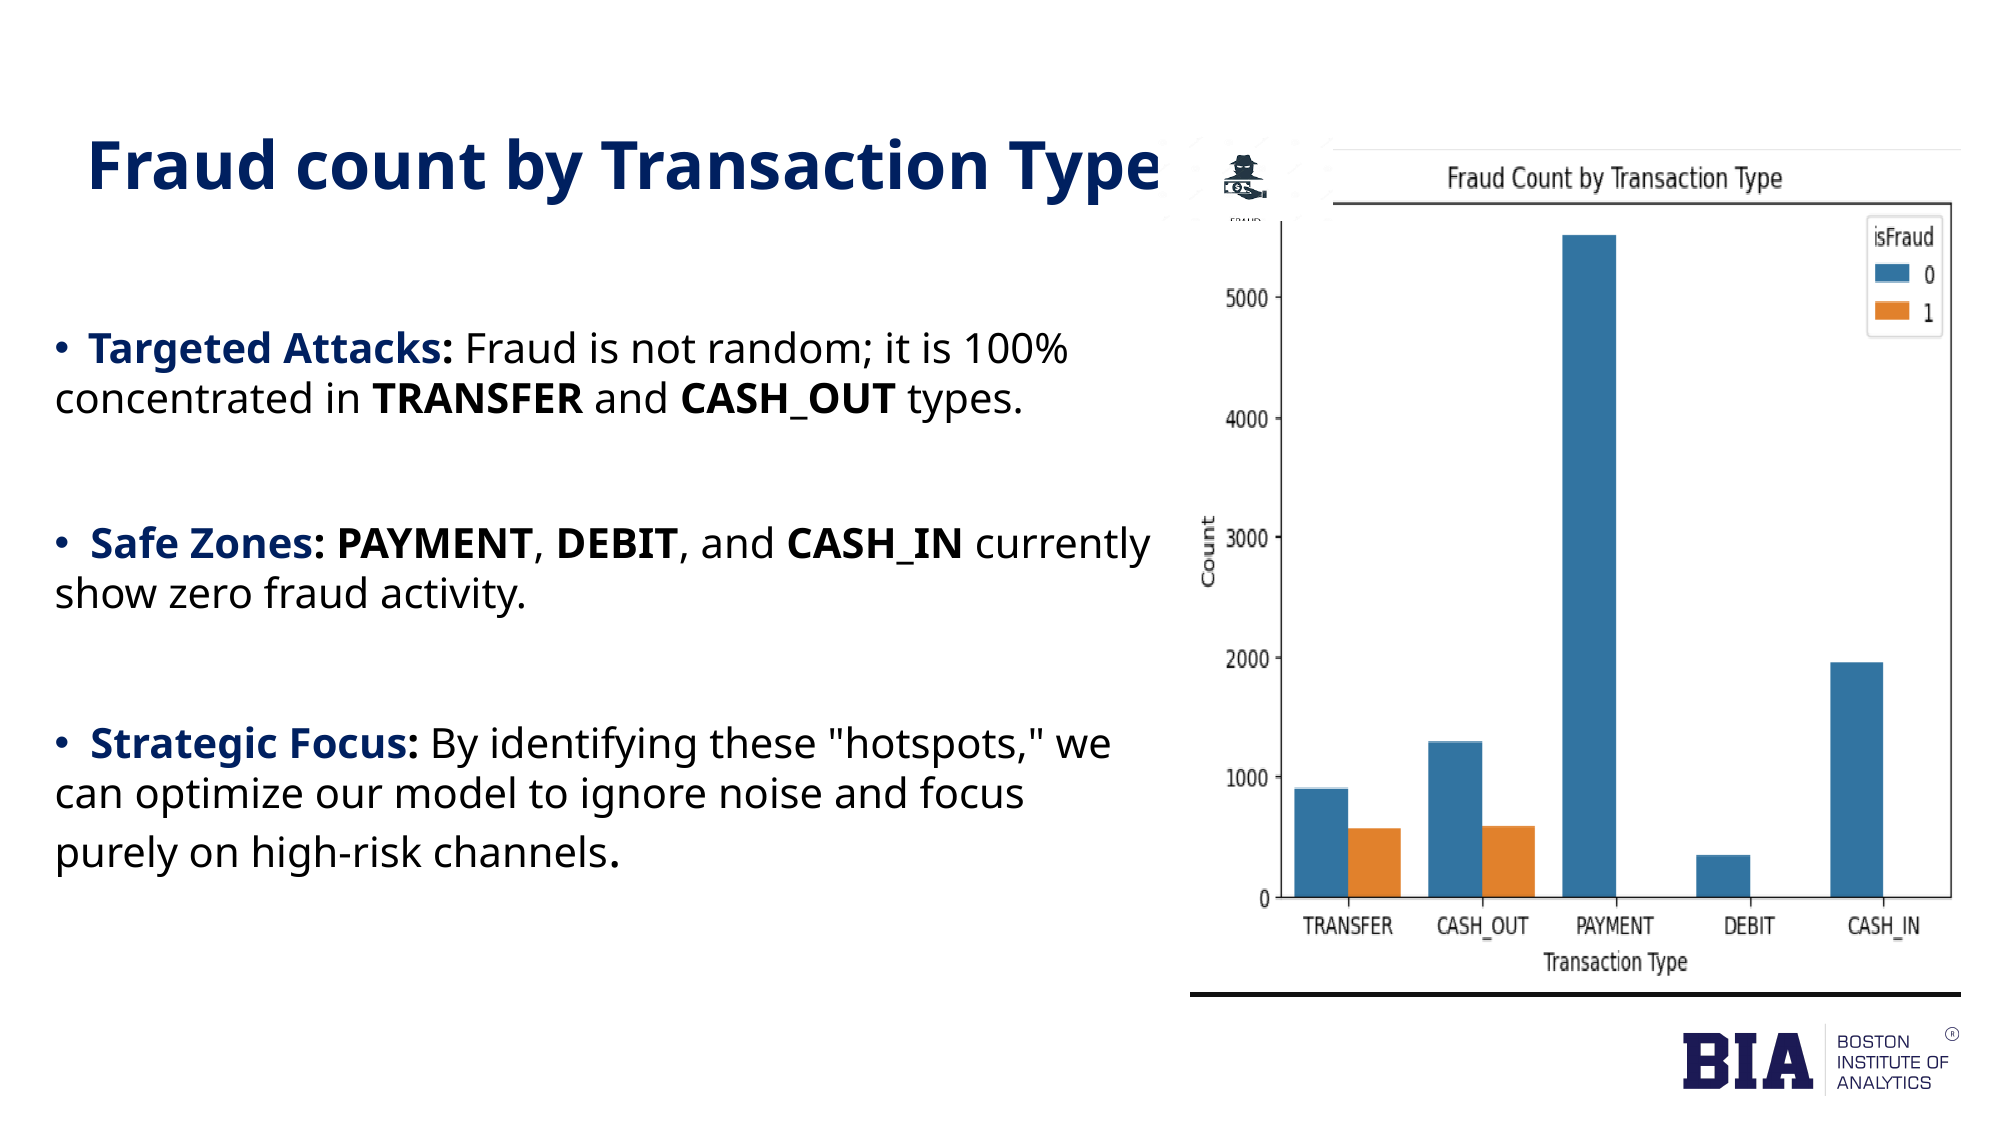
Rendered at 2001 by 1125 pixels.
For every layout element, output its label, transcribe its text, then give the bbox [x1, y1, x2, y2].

text_box Fraud count by Transaction Type [71, 115, 1312, 210]
picture [1674, 1021, 1968, 1098]
text_box Targeted Attacks: Fraud is not random; it is 100% concentrated in TRANSFER and CASH_OUT types. Safe Zones: PAYMENT, DEBIT, and CASH_IN currently show zero fraud activity. Strategic Focus: By identifying these "hotspots," we can optimize our model to ignore noise and focus purely on high-risk channels. [39, 254, 1170, 885]
picture [1157, 128, 1961, 997]
